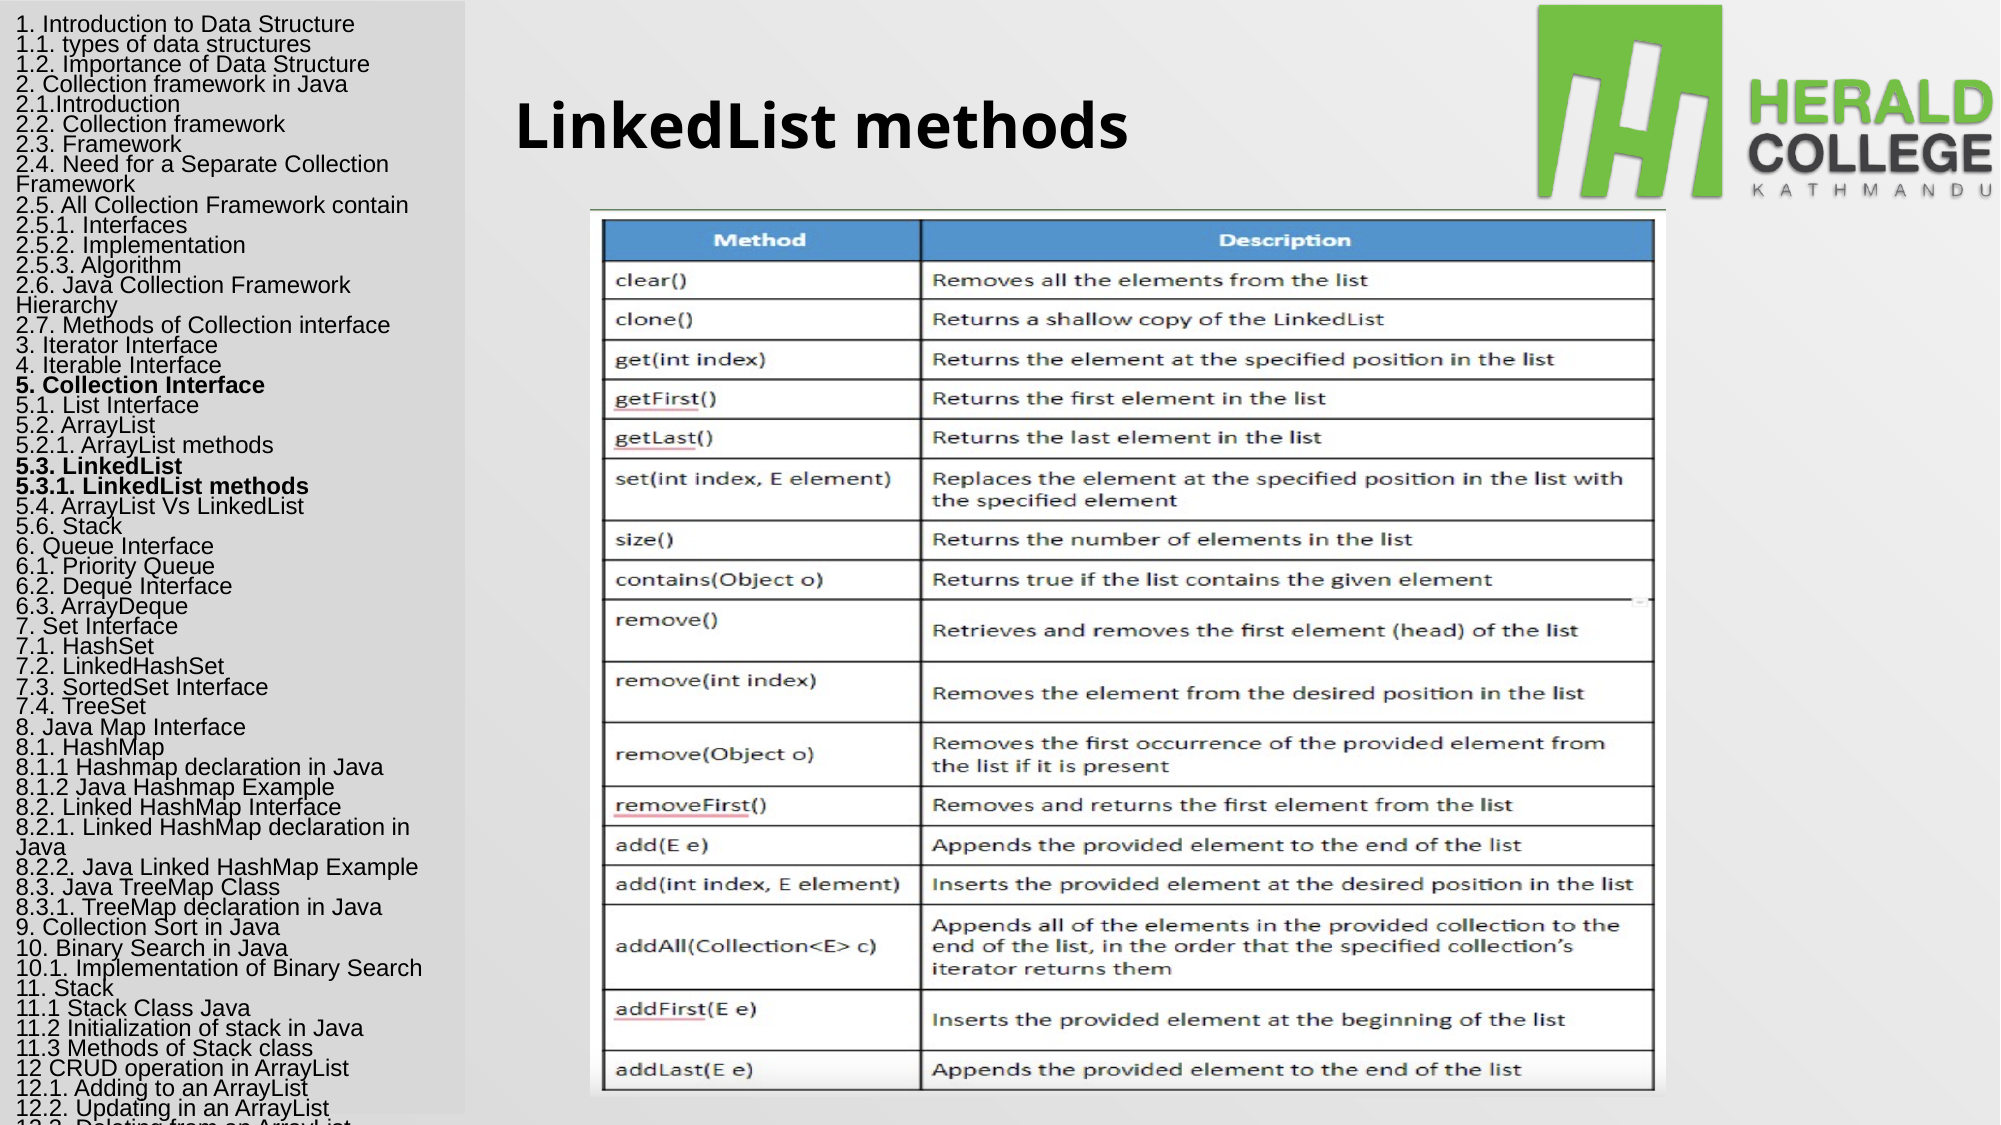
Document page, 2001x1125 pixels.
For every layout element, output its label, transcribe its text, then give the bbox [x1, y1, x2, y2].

text_box 1. Introduction to Data Structure 1.1. types of data structures 1.2. Importance of Data Structure 2. Collection framework in Java 2.1.Introduction 2.2. Collection framework 2.3. Framework 2.4. Need for a Separate Collection Framework 2.5. All Collection Framework contain 2.5.1. Interfaces 2.5.2. Implementation 2.5.3. Algorithm 2.6. Java Collection Framework Hierarchy 2.7. Methods of Collection interface 3. Iterator Interface 4. Iterable Interface 5. Collection Interface 5.1. List Interface 5.2. ArrayList 5.2.1. ArrayList methods 5.3. LinkedList 5.3.1. LinkedList methods 5.4. ArrayList Vs LinkedList 5.6. Stack 6. Queue Interface 6.1. Priority Queue 6.2. Deque Interface 6.3. ArrayDeque 7. Set Interface 7.1. HashSet 7.2. LinkedHashSet 7.3. SortedSet Interface 7.4. TreeSet 8. Java Map Interface 8.1. HashMap 8.1.1 Hashmap declaration in Java 8.1.2 Java Hashmap Example 8.2. Linked HashMap Interface 8.2.1. Linked HashMap declaration in Java 8.2.2. Java Linked HashMap Example 8.3. Java TreeMap Class 8.3.1. TreeMap declaration in Java 9. Collection Sort in Java 10. Binary Search in Java 10.1. Implementation of Binary Search 11. Stack 11.1 Stack Class Java 11.2 Initialization of stack in Java 11.3 Methods of Stack class 12 CRUD operation in ArrayList 12.1. Adding to an ArrayList 12.2. Updating in an ArrayList 12.3. Deleting from an ArrayList 13. Data Access Object(DAO) Pattern 13.1. Implementation of DAO [0, 1, 465, 1125]
text_box LinkedList methods [499, 70, 1534, 188]
picture [590, 0, 2001, 1098]
